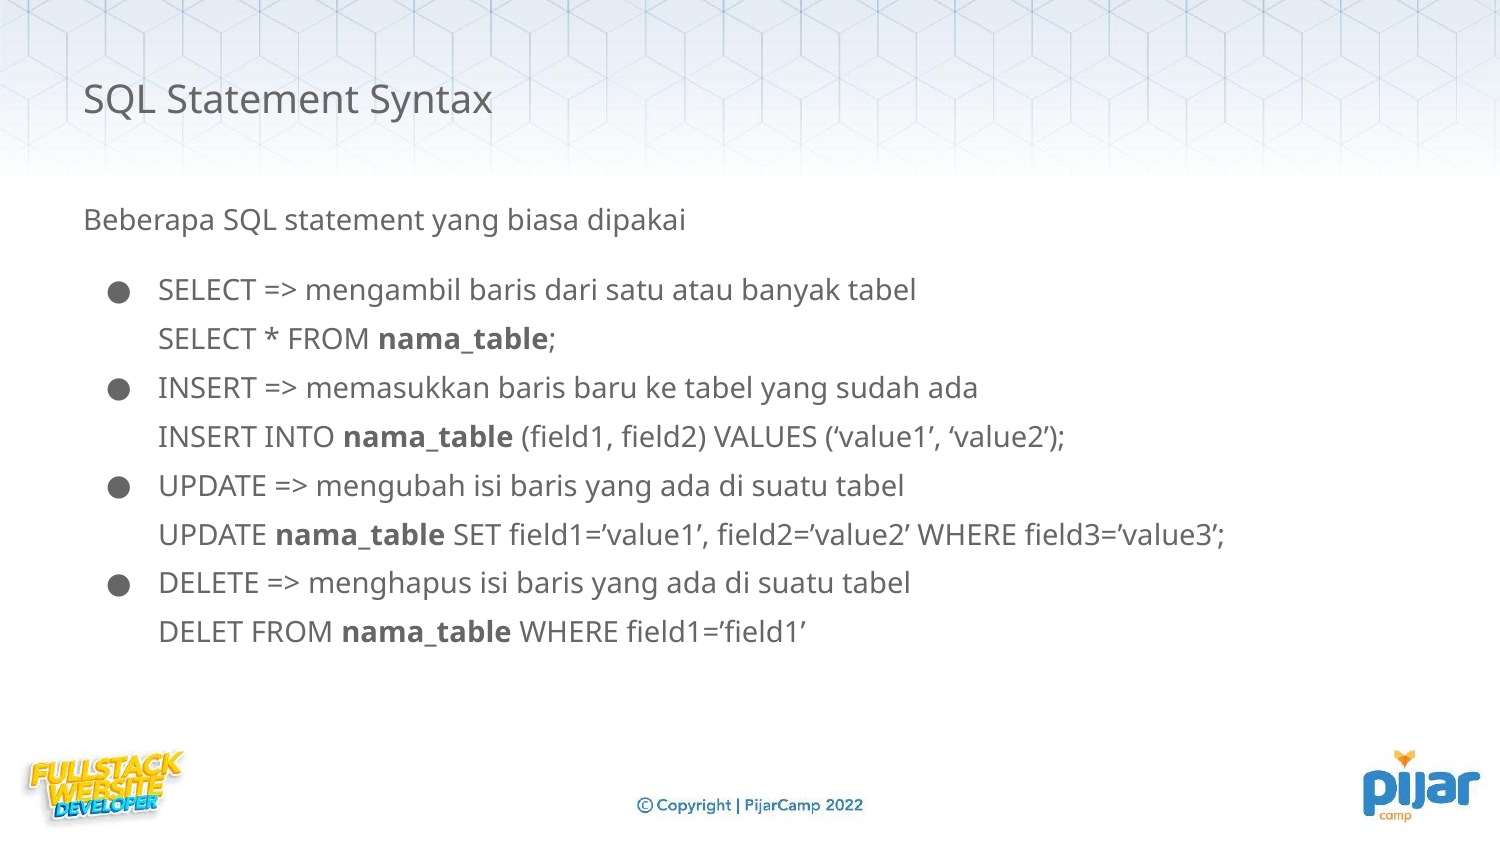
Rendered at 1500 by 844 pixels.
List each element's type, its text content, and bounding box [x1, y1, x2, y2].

subtitle Beberapa SQL statement yang biasa dipakai SELECT => mengambil baris dari satu atau banyak tabel SELECT * FROM nama_table; INSERT => memasukkan baris baru ke tabel yang sudah ada INSERT INTO nama_table (field1, field2) VALUES (‘value1’, ‘value2’); UPDATE => mengubah isi baris yang ada di suatu tabel UPDATE nama_table SET field1=’value1’, field2=’value2’ WHERE field3=’value3’; DELETE => menghapus isi baris yang ada di suatu tabel DELET FROM nama_table WHERE field1=’field1’ [68, 172, 1431, 715]
subtitle SQL Statement Syntax [68, 56, 1030, 147]
picture [0, 0, 1500, 844]
